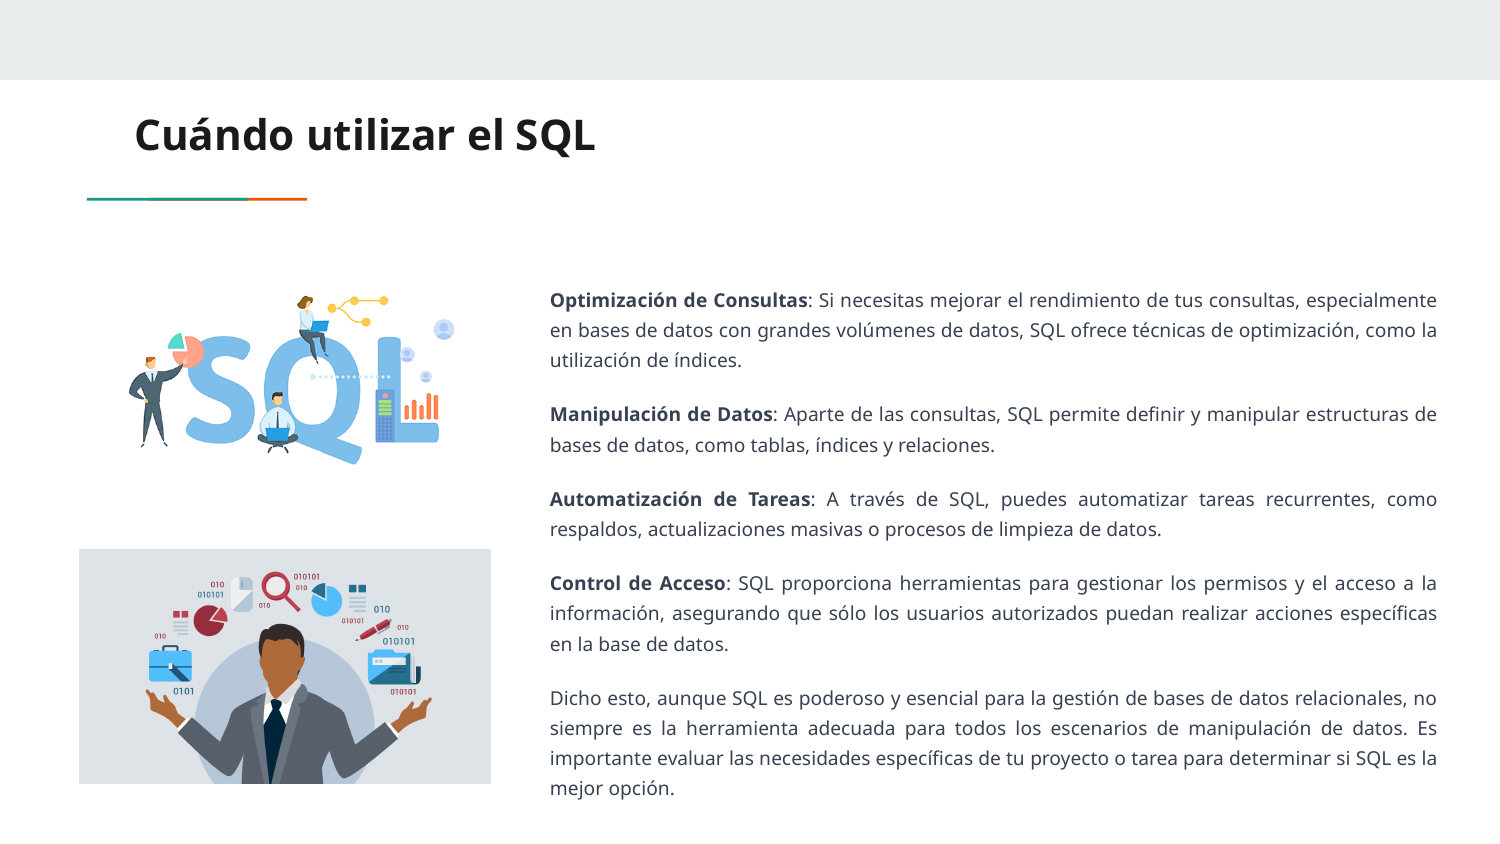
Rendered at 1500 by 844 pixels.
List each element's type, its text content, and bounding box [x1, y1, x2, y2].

picture [119, 278, 464, 468]
picture [79, 548, 491, 784]
list Optimización de Consultas: Si necesitas mejorar el rendimiento de tus consultas, especialmente en bases de datos con grandes volúmenes de datos, SQL ofrece técnicas de optimización, como la utilización de índices. Manipulación de Datos: Aparte de las consultas, SQL permite definir y manipular estructuras de bases de datos, como tablas, índices y relaciones. Automatización de Tareas: A través de SQL, puedes automatizar tareas recurrentes, como respaldos, actualizaciones masivas o procesos de limpieza de datos. Control de Acceso: SQL proporciona herramientas para gestionar los permisos y el acceso a la información, asegurando que sólo los usuarios autorizados puedan realizar acciones específicas en la base de datos. Dicho esto, aunque SQL es poderoso y esencial para la gestión de bases de datos relacionales, no siempre es la herramienta adecuada para todos los escenarios de manipulación de datos. Es importante evaluar las necesidades específicas de tu proyecto o tarea para determinar si SQL es la mejor opción. [534, 267, 1453, 818]
title Cuándo utilizar el SQL [119, 90, 1381, 179]
